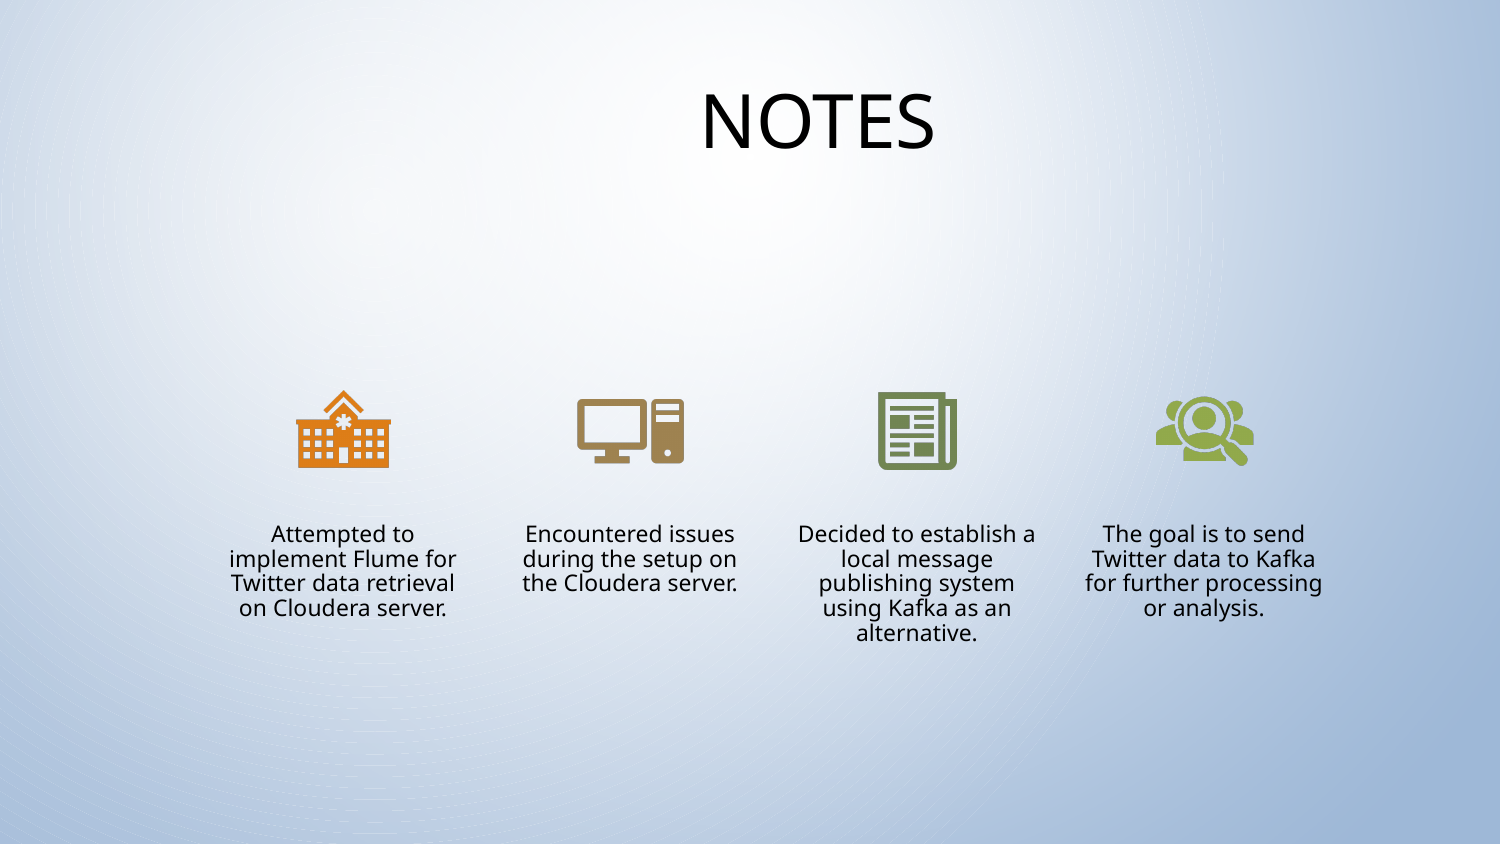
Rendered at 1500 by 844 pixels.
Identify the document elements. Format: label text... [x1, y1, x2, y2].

title NOTES [220, 76, 1416, 235]
picture [0, 0, 1500, 844]
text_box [220, 273, 1327, 724]
